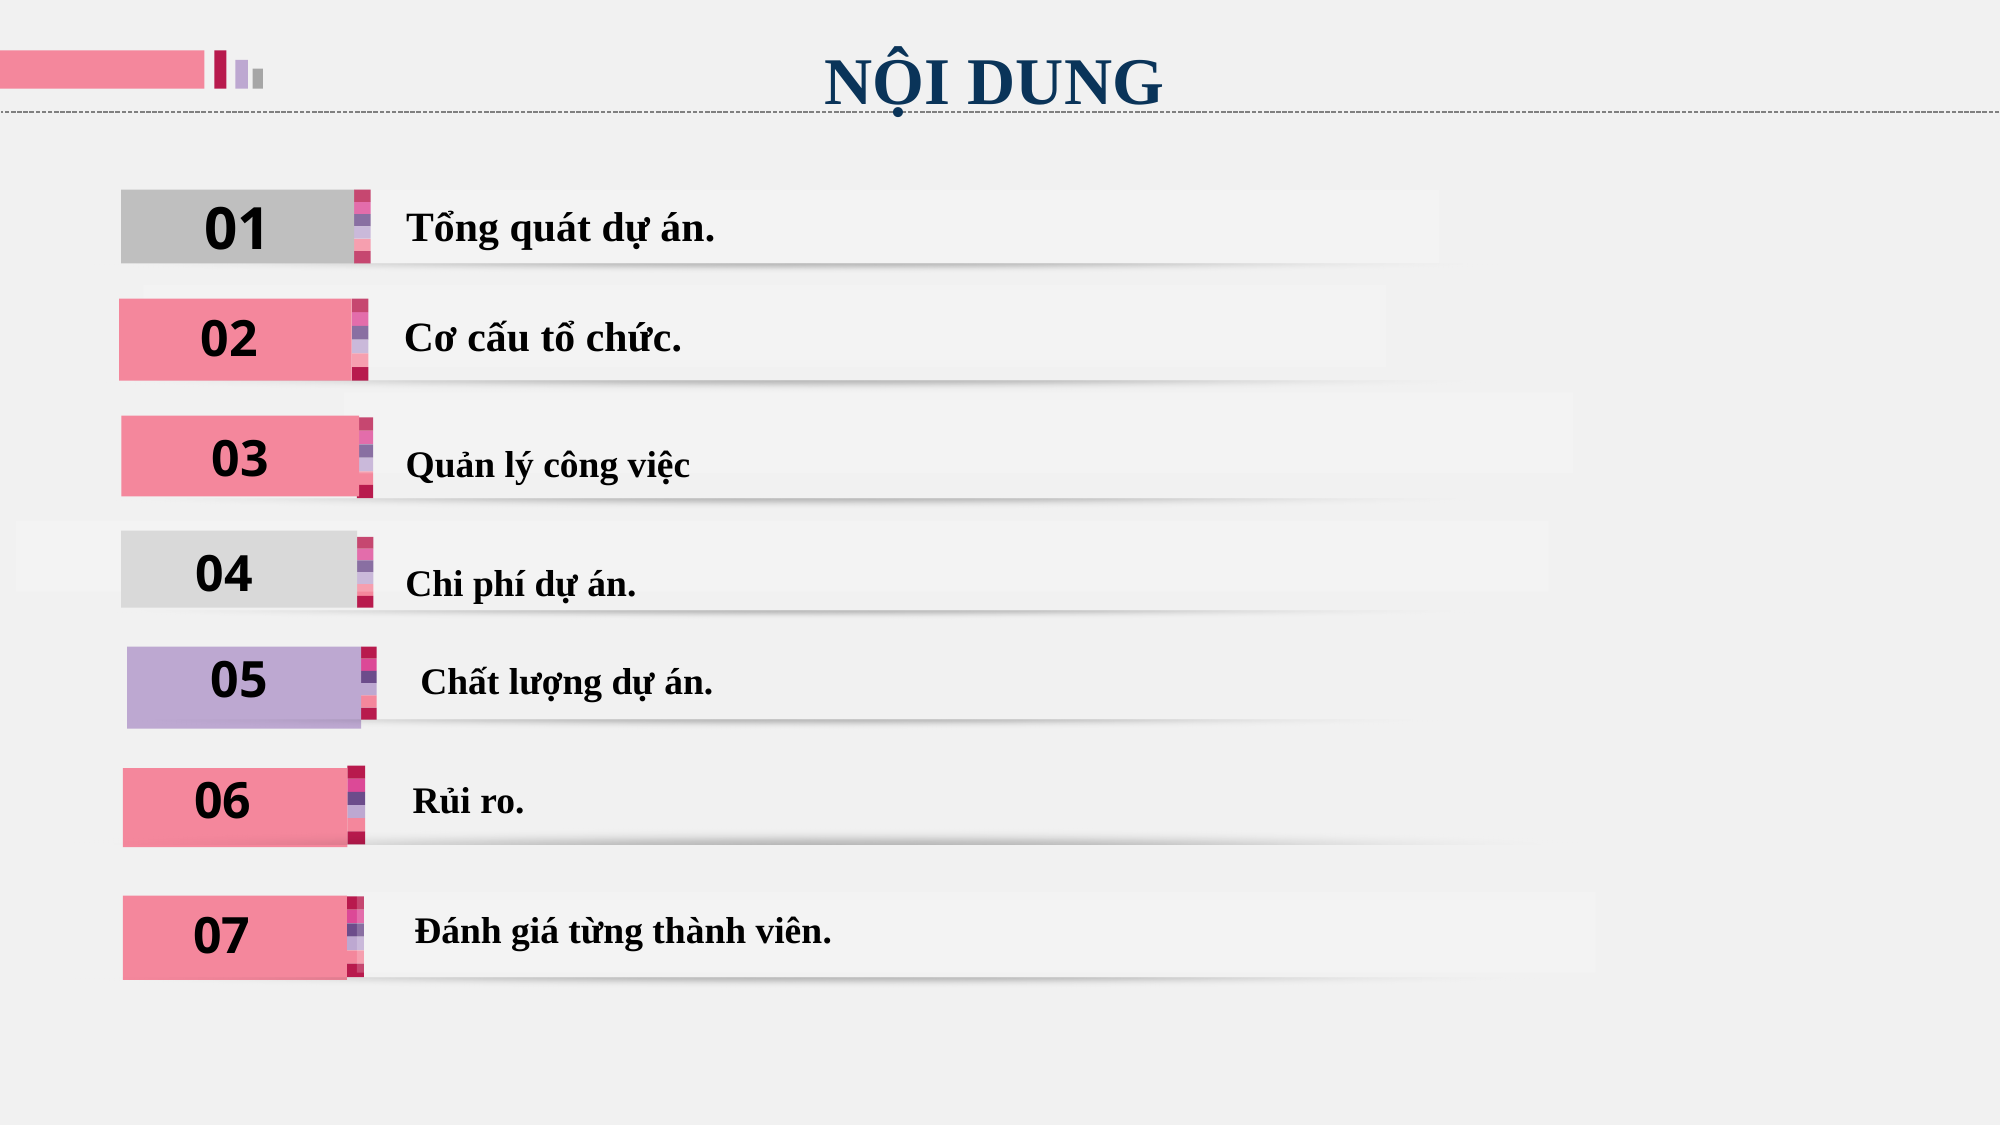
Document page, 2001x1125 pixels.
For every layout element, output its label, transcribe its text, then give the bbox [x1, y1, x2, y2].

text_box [15, 520, 1601, 642]
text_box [42, 392, 1604, 512]
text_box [15, 891, 1658, 1032]
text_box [35, 189, 1617, 288]
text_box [0, 50, 264, 89]
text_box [33, 284, 1612, 398]
text_box NỘI DUNG [711, 30, 1278, 111]
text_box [5, 765, 1702, 897]
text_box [59, 646, 1702, 763]
